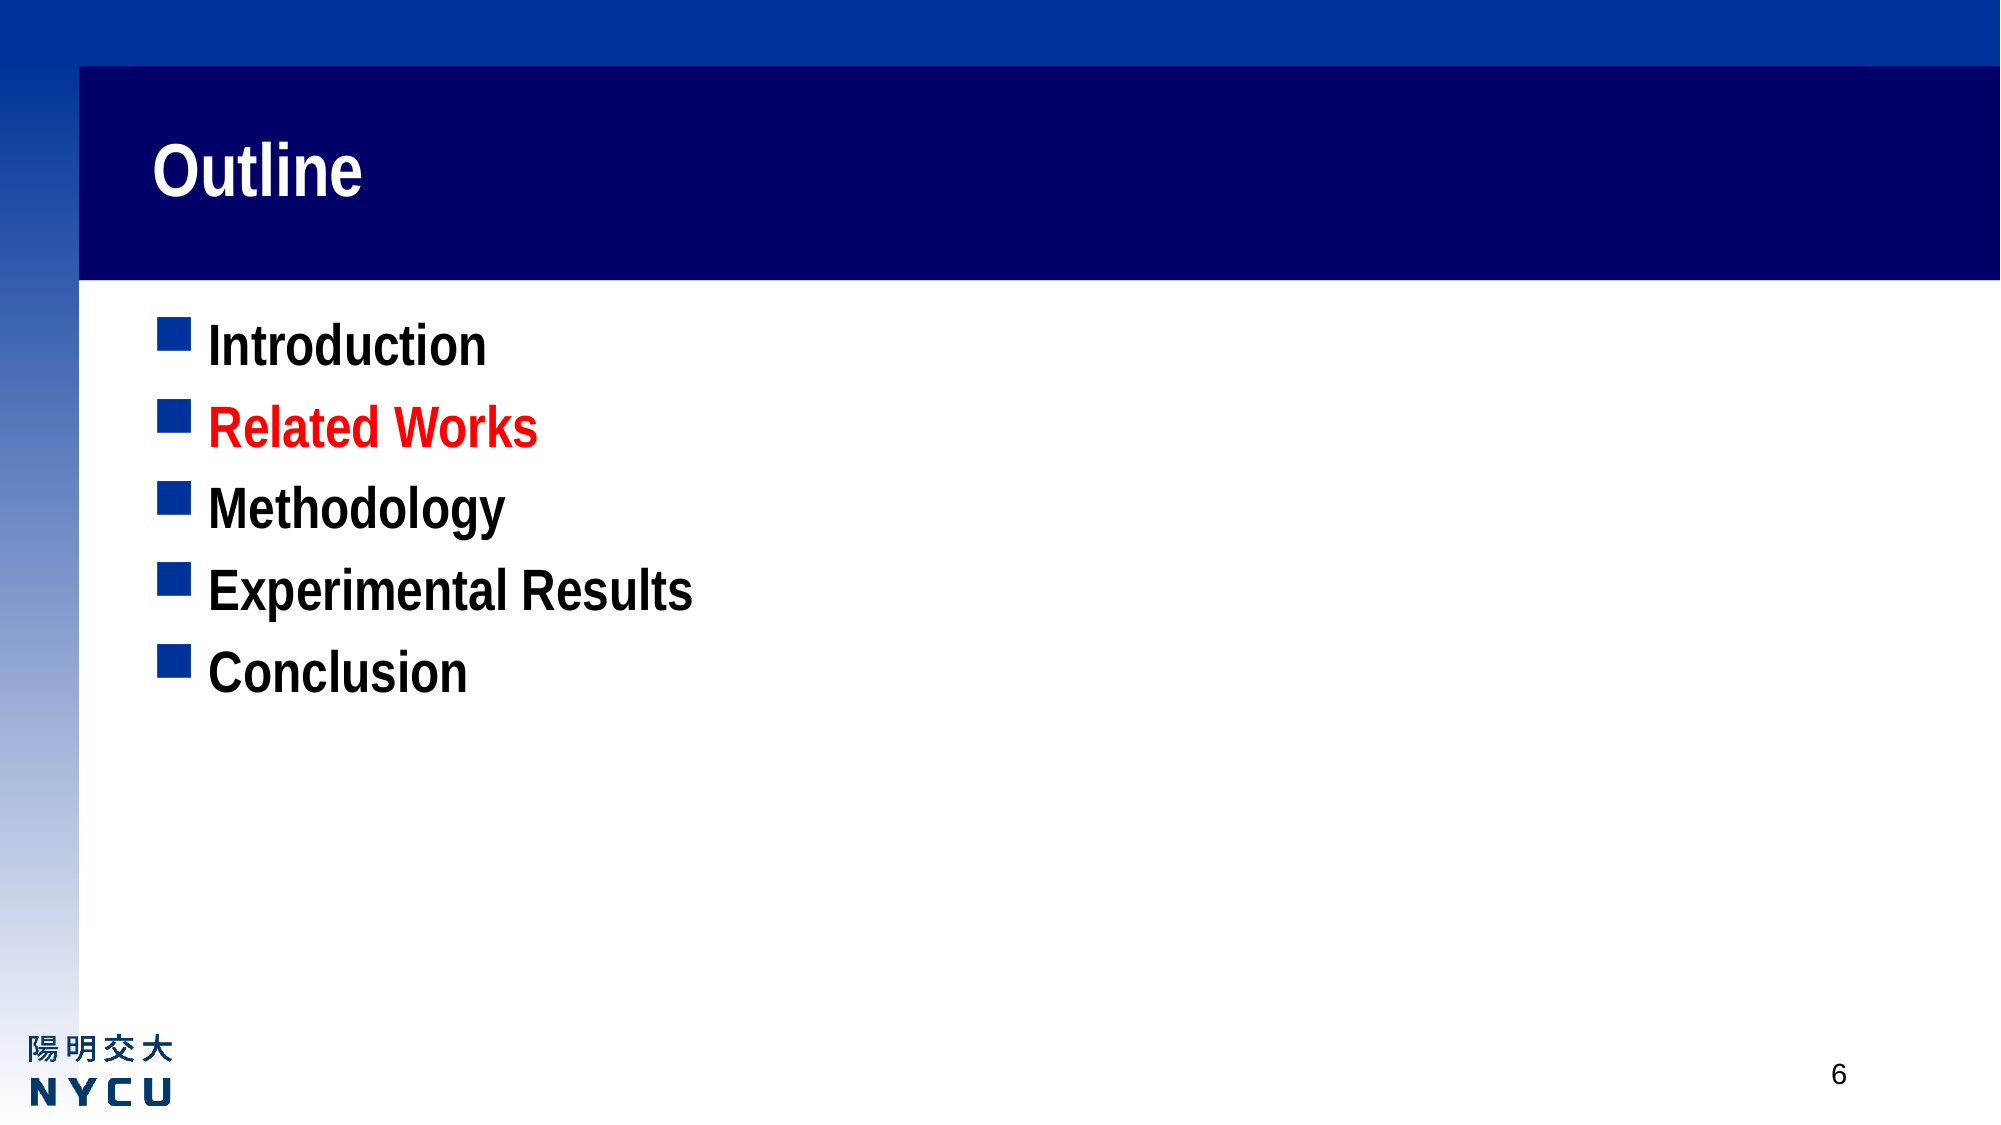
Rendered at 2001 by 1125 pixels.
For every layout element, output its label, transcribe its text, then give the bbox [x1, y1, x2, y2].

slide_number 6 [1412, 1042, 1863, 1103]
picture [29, 1034, 172, 1106]
list Introduction Related Works Methodology Experimental Results Conclusion [137, 299, 1863, 1014]
title Outline [137, 66, 1863, 278]
